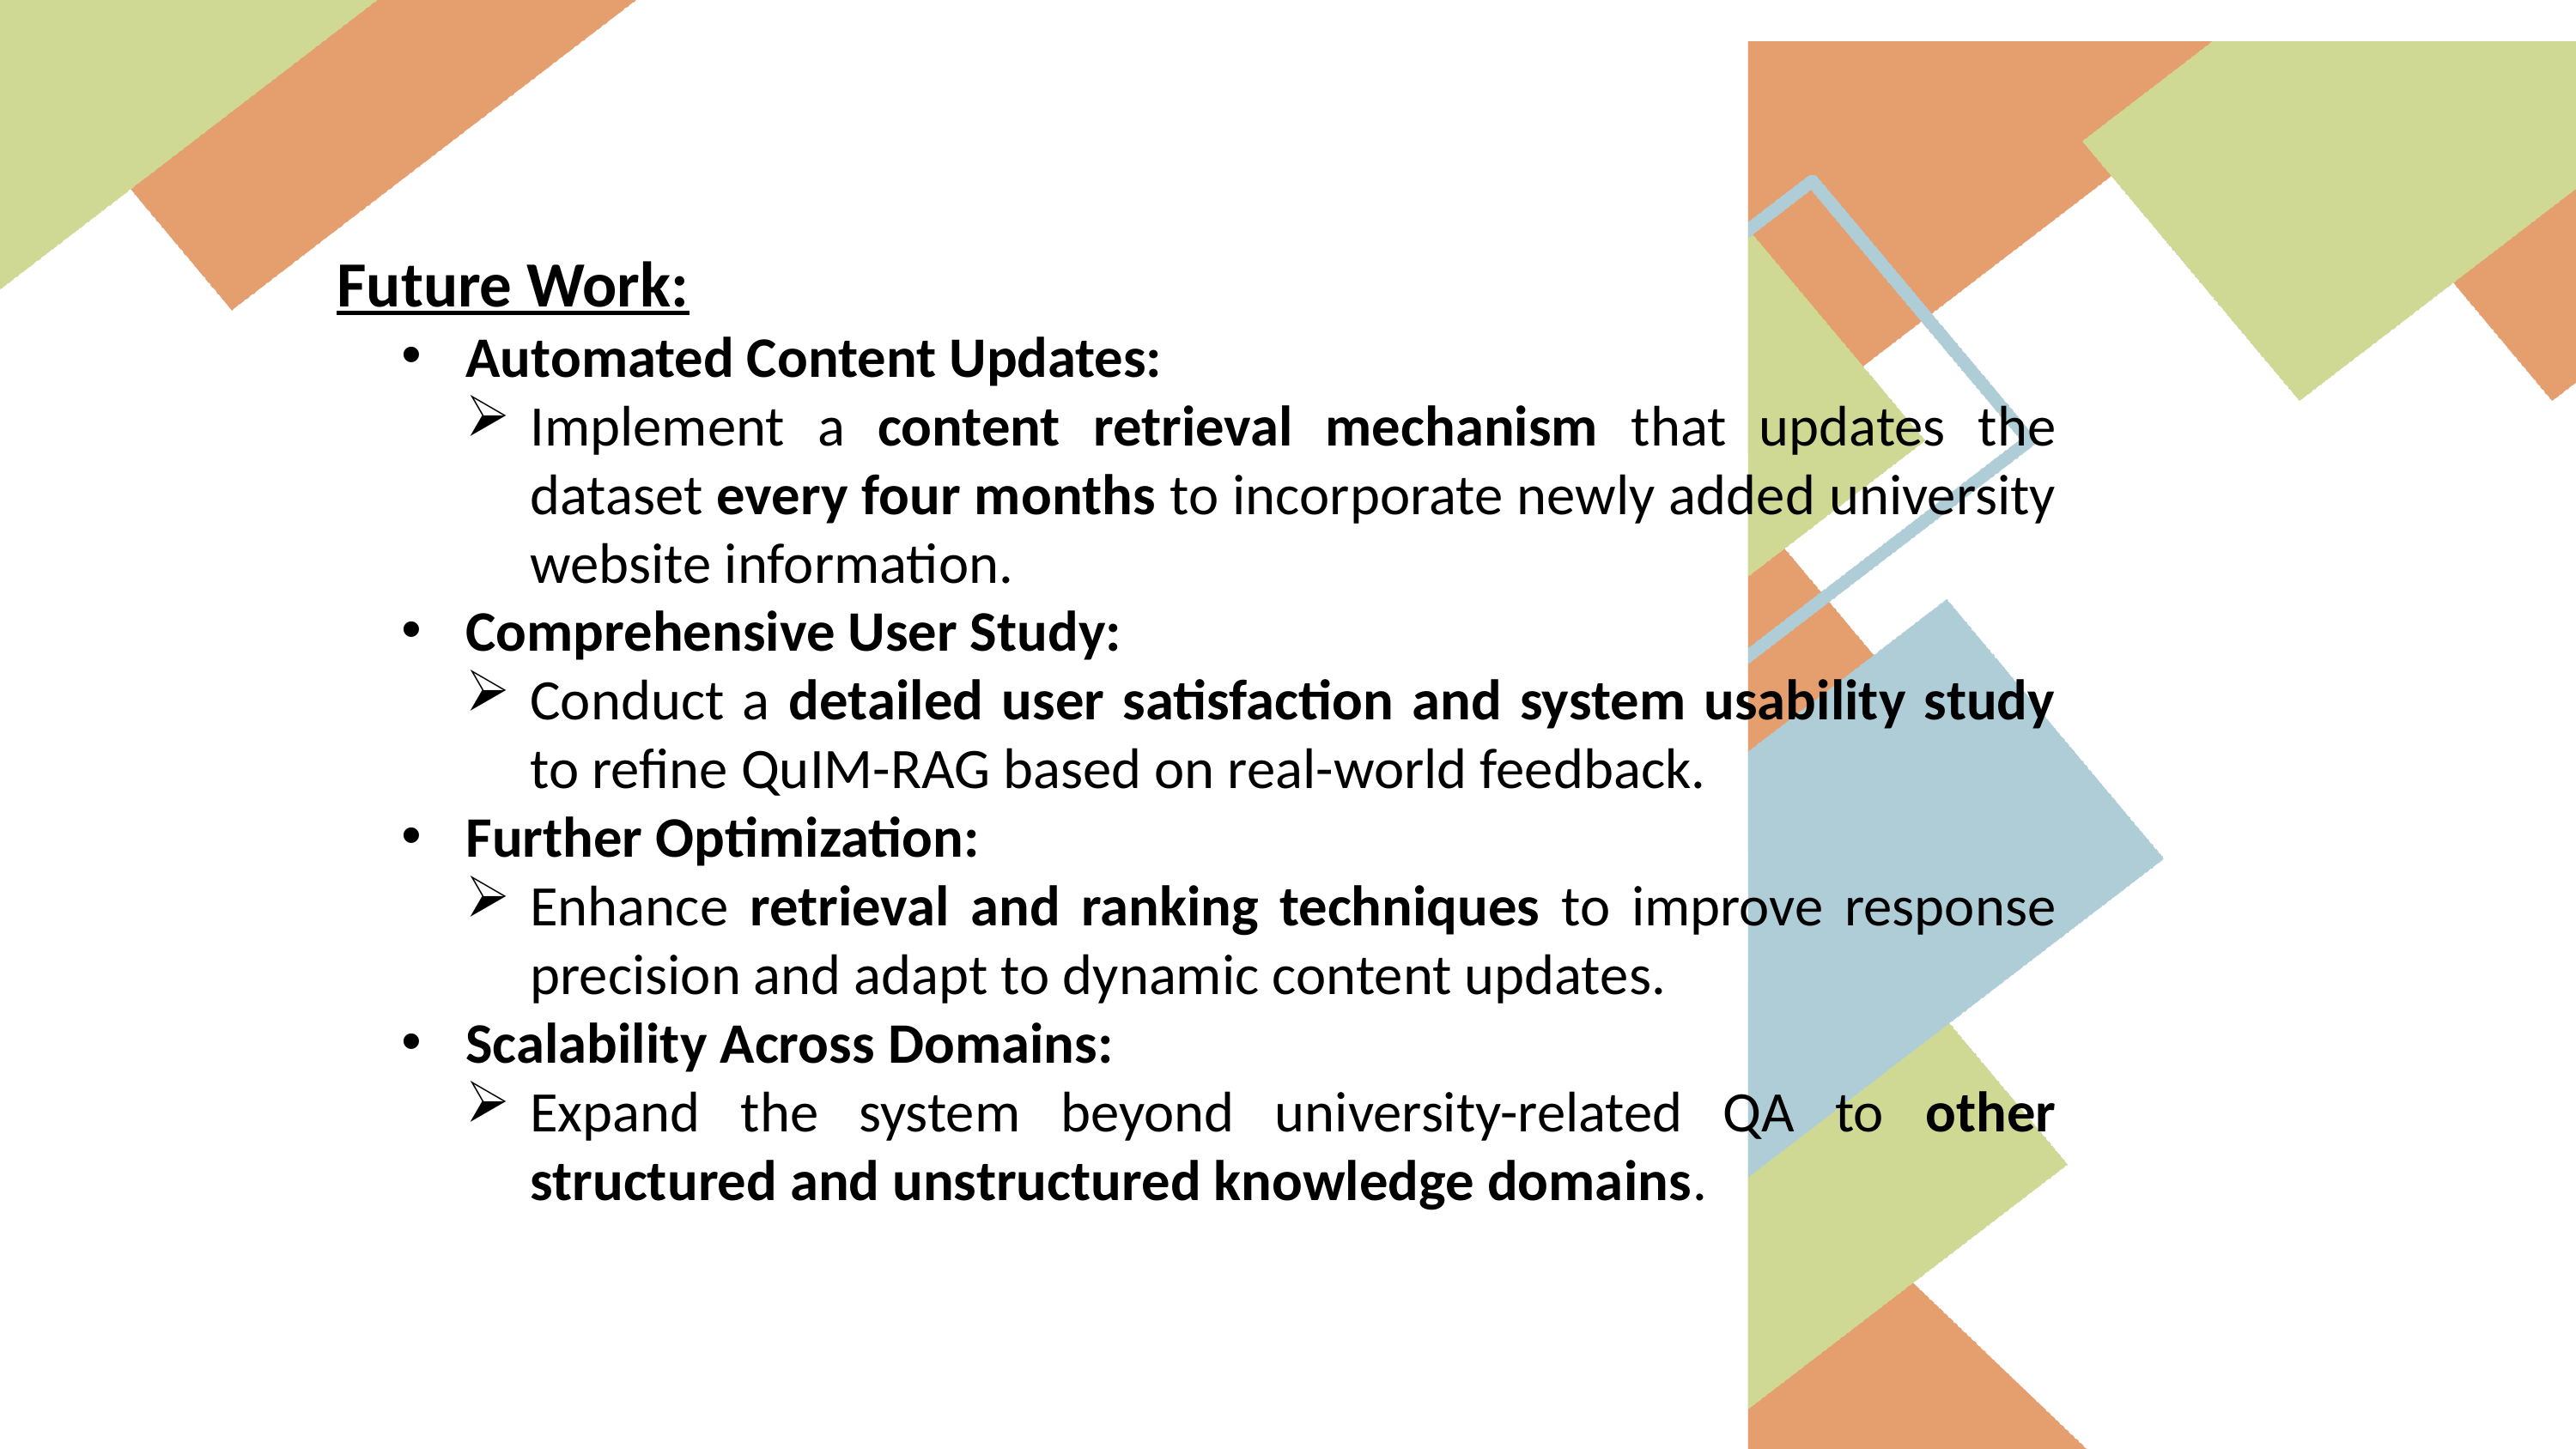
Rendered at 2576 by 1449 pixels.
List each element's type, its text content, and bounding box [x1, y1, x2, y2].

text_box [1747, 41, 2576, 1449]
text_box [0, 0, 712, 1427]
text_box Future Work: Automated Content Updates: Implement a content retrieval mechanism that updates the dataset every four months to incorporate newly added university website information. Comprehensive User Study: Conduct a detailed user satisfaction and system usability study to refine QuIM-RAG based on real-world feedback. Further Optimization: Enhance retrieval and ranking techniques to improve response precision and adapt to dynamic content updates. Scalability Across Domains: Expand the system beyond university-related QA to other structured and unstructured knowledge domains. [324, 236, 2069, 1288]
